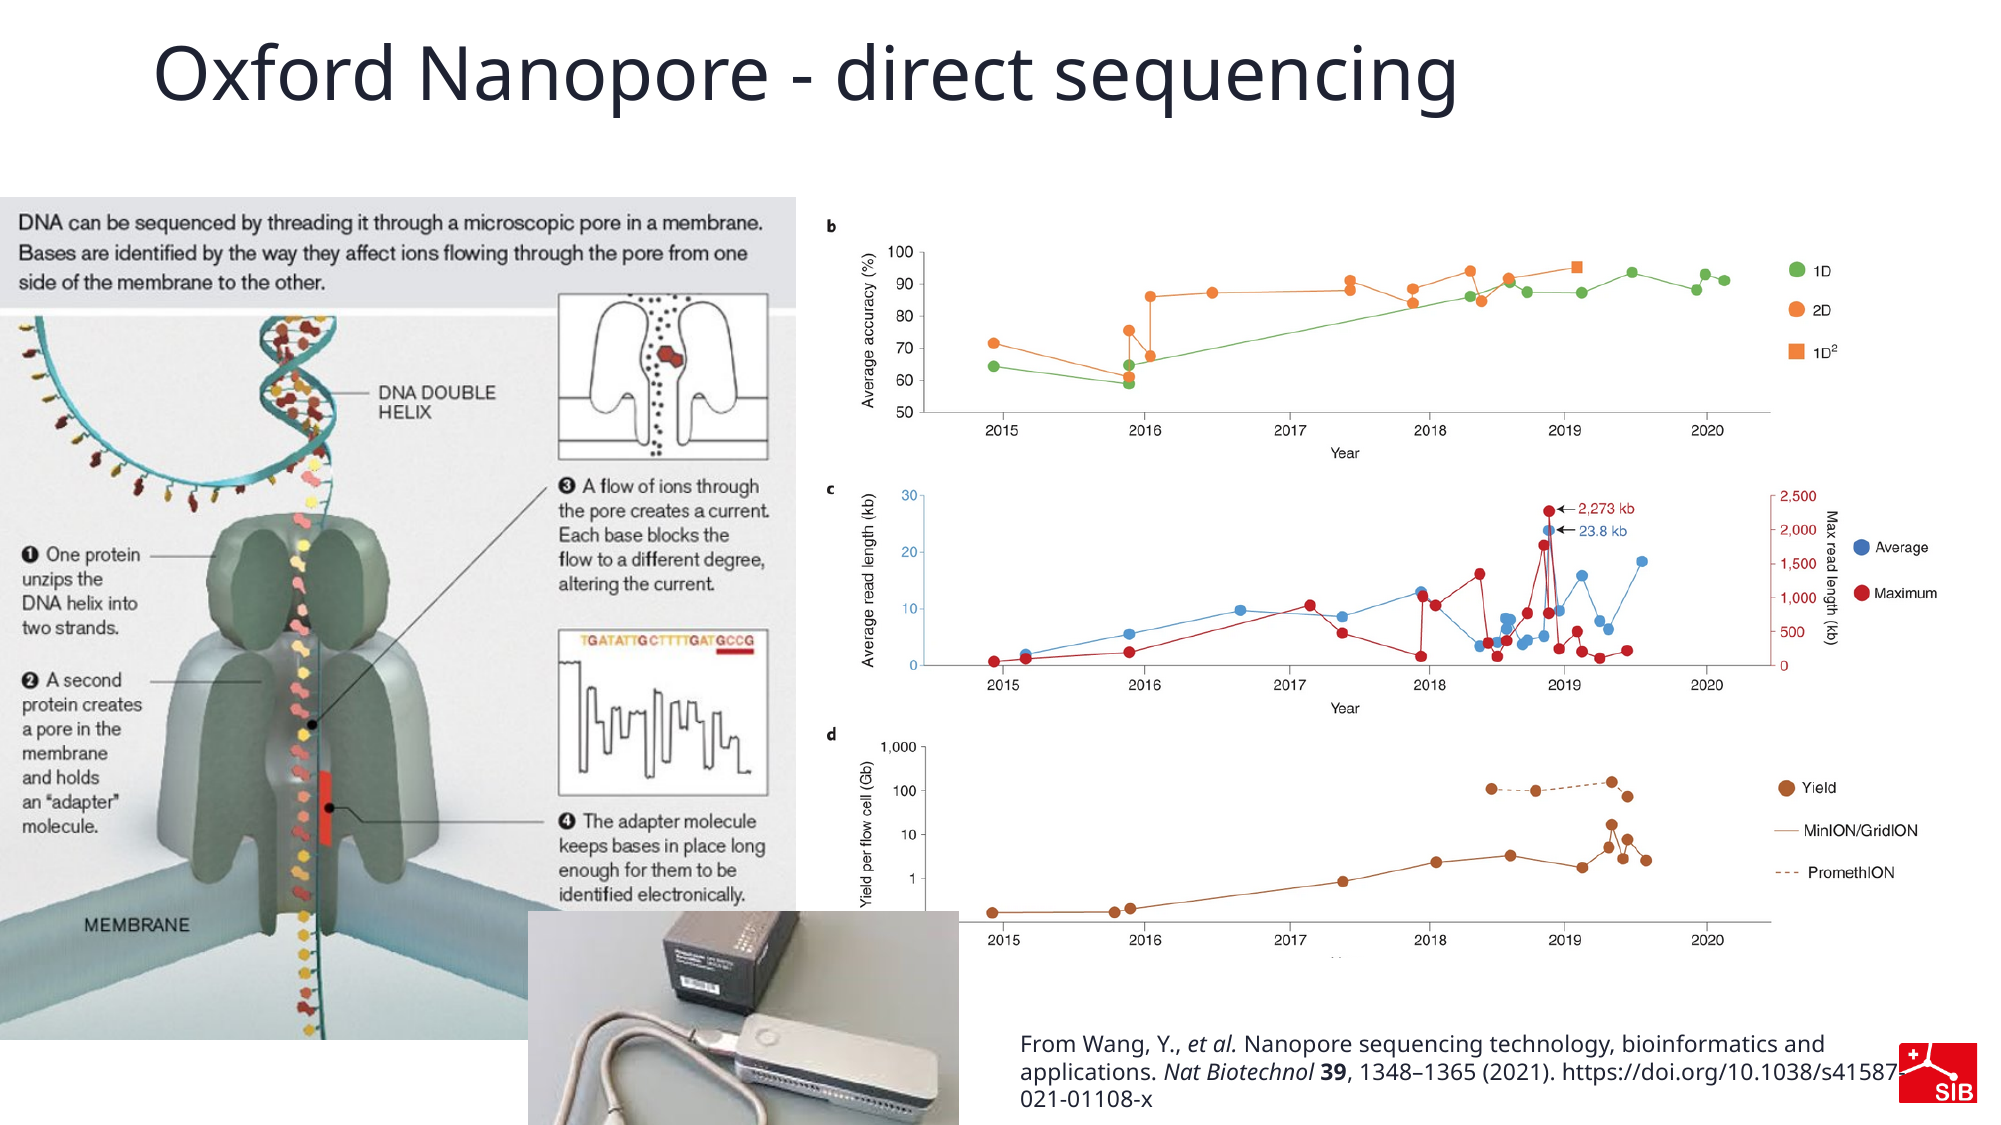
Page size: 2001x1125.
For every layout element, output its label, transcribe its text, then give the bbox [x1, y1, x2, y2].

title Oxford Nanopore - direct sequencing [137, 42, 1863, 117]
picture [0, 197, 1952, 1125]
text_box From Wang, Y., et al. Nanopore sequencing technology, bioinformatics and applications. Nat Biotechnol 39, 1348–1365 (2021). https://doi.org/10.1038/s41587-021-01108-x [1005, 1022, 1935, 1120]
